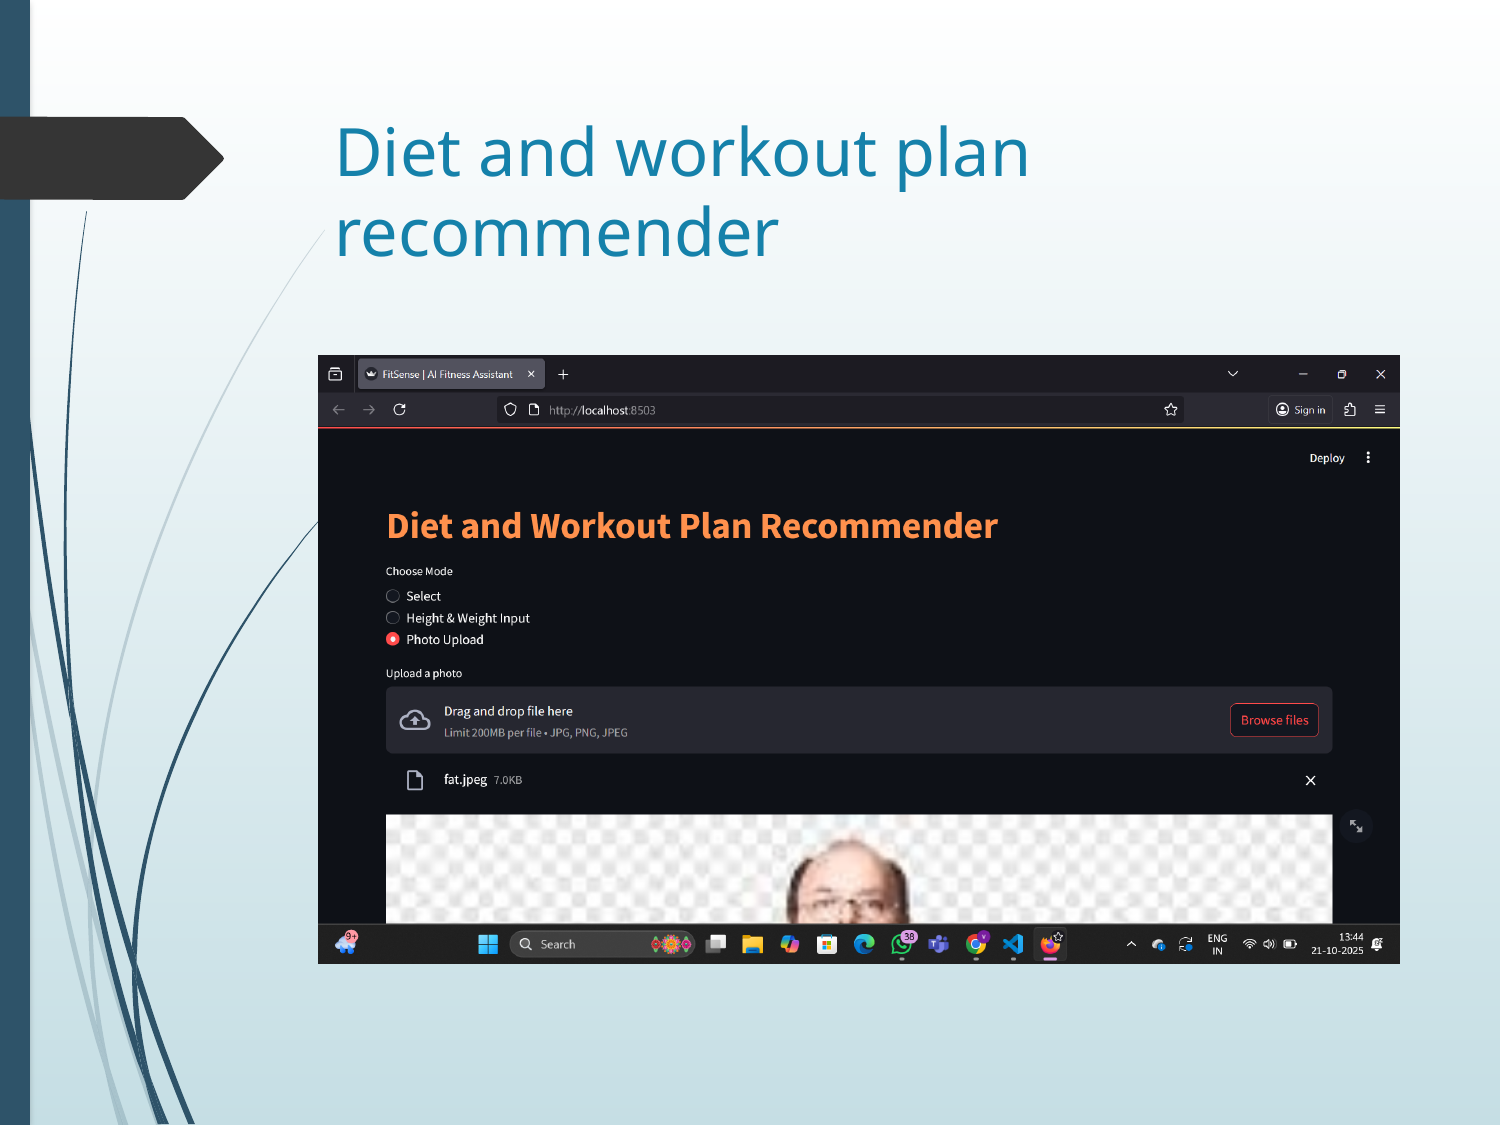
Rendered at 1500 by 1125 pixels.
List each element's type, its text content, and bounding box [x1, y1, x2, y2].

title Diet and workout plan recommender [319, 102, 1400, 313]
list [318, 355, 1401, 965]
